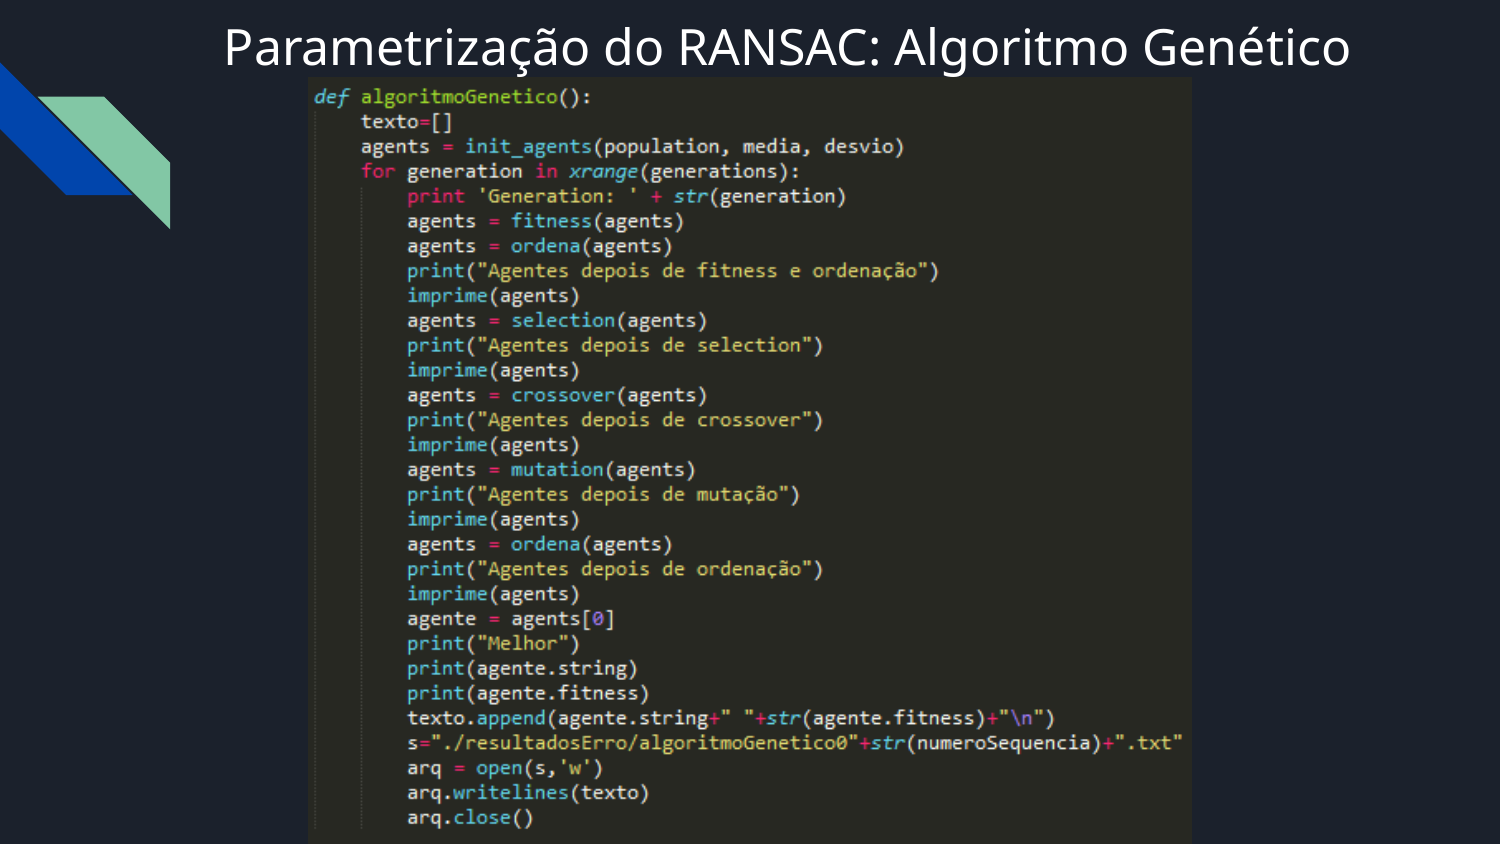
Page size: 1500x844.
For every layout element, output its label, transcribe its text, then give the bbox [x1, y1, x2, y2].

picture [308, 77, 1192, 844]
title Parametrização do RANSAC: Algoritmo Genético [208, 0, 1457, 150]
